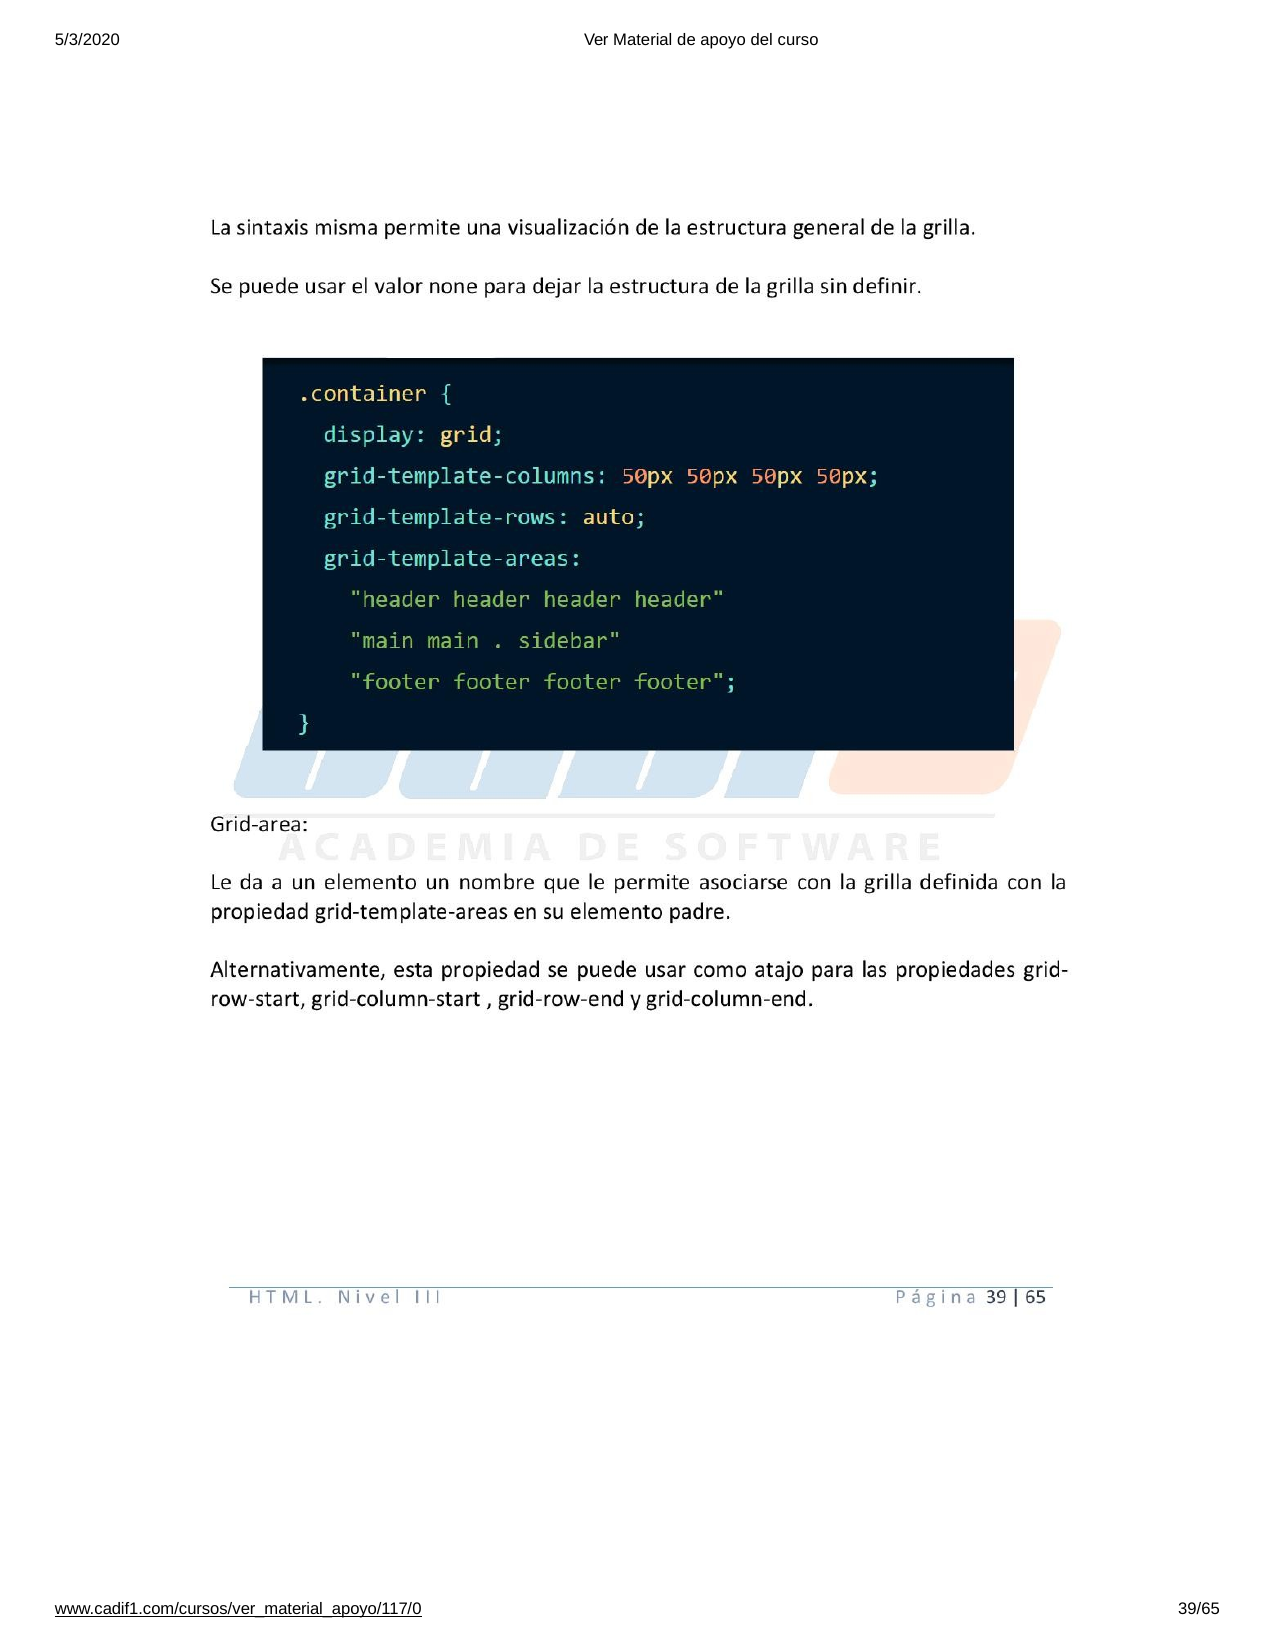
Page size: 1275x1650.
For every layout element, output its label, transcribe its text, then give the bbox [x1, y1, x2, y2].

text_box [209, 217, 1072, 1315]
text_box 5/3/2020 [53, 27, 123, 50]
text_box Ver Material de apoyo del curso [582, 27, 821, 50]
slide_number 10/65 [1171, 1597, 1222, 1650]
text_box www.cadif1.com/cursos/ver_material_apoyo/117/0 [53, 1597, 428, 1618]
